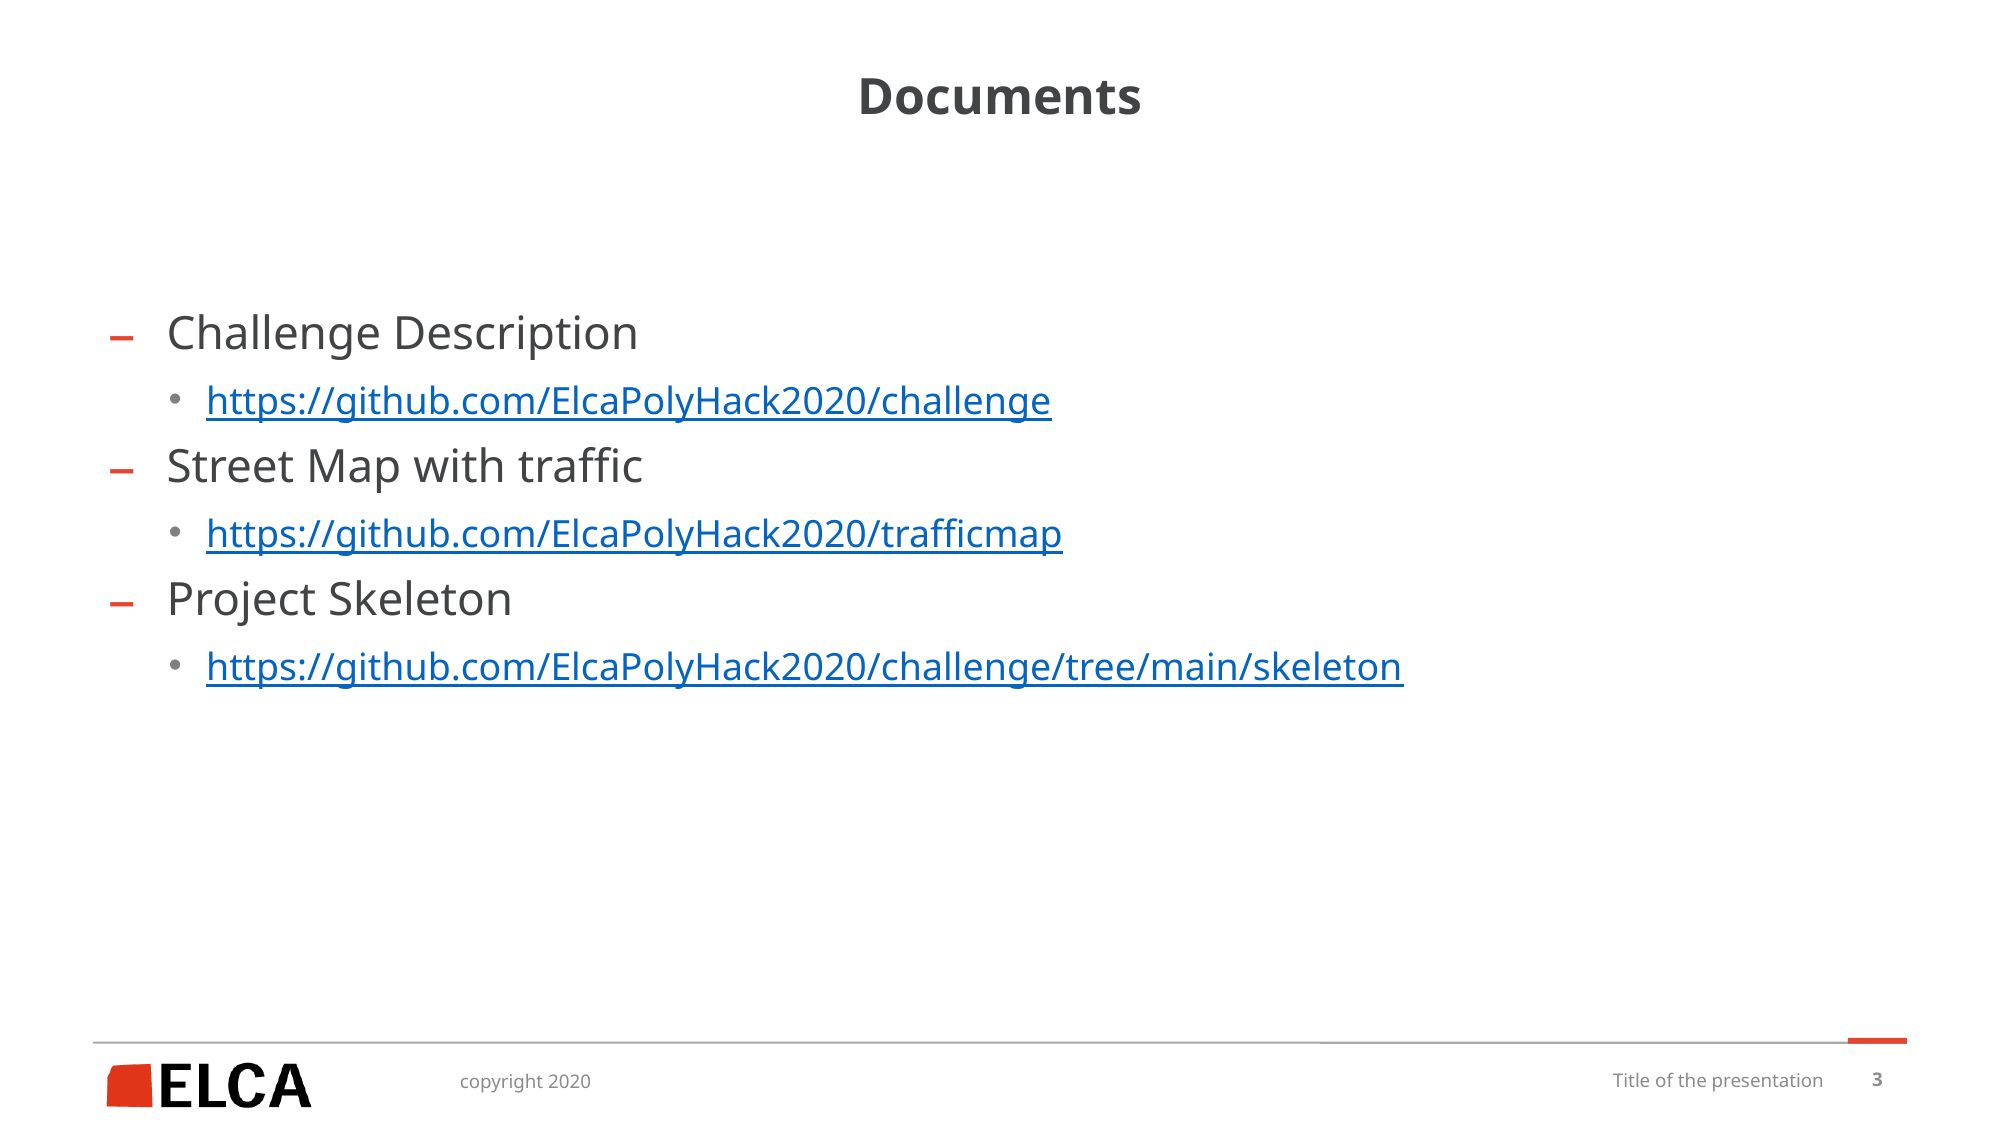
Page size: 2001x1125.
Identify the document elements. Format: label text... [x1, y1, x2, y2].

title Documents [93, 51, 1907, 144]
picture [102, 1058, 315, 1111]
list Challenge Description https://github.com/ElcaPolyHack2020/challenge Street Map with traffic https://github.com/ElcaPolyHack2020/trafficmap Project Skeleton https://github.com/ElcaPolyHack2020/challenge/tree/main/skeleton [93, 302, 1907, 941]
footer Title of the presentation [418, 1058, 1853, 1104]
slide_number 3 [1847, 1058, 1907, 1102]
